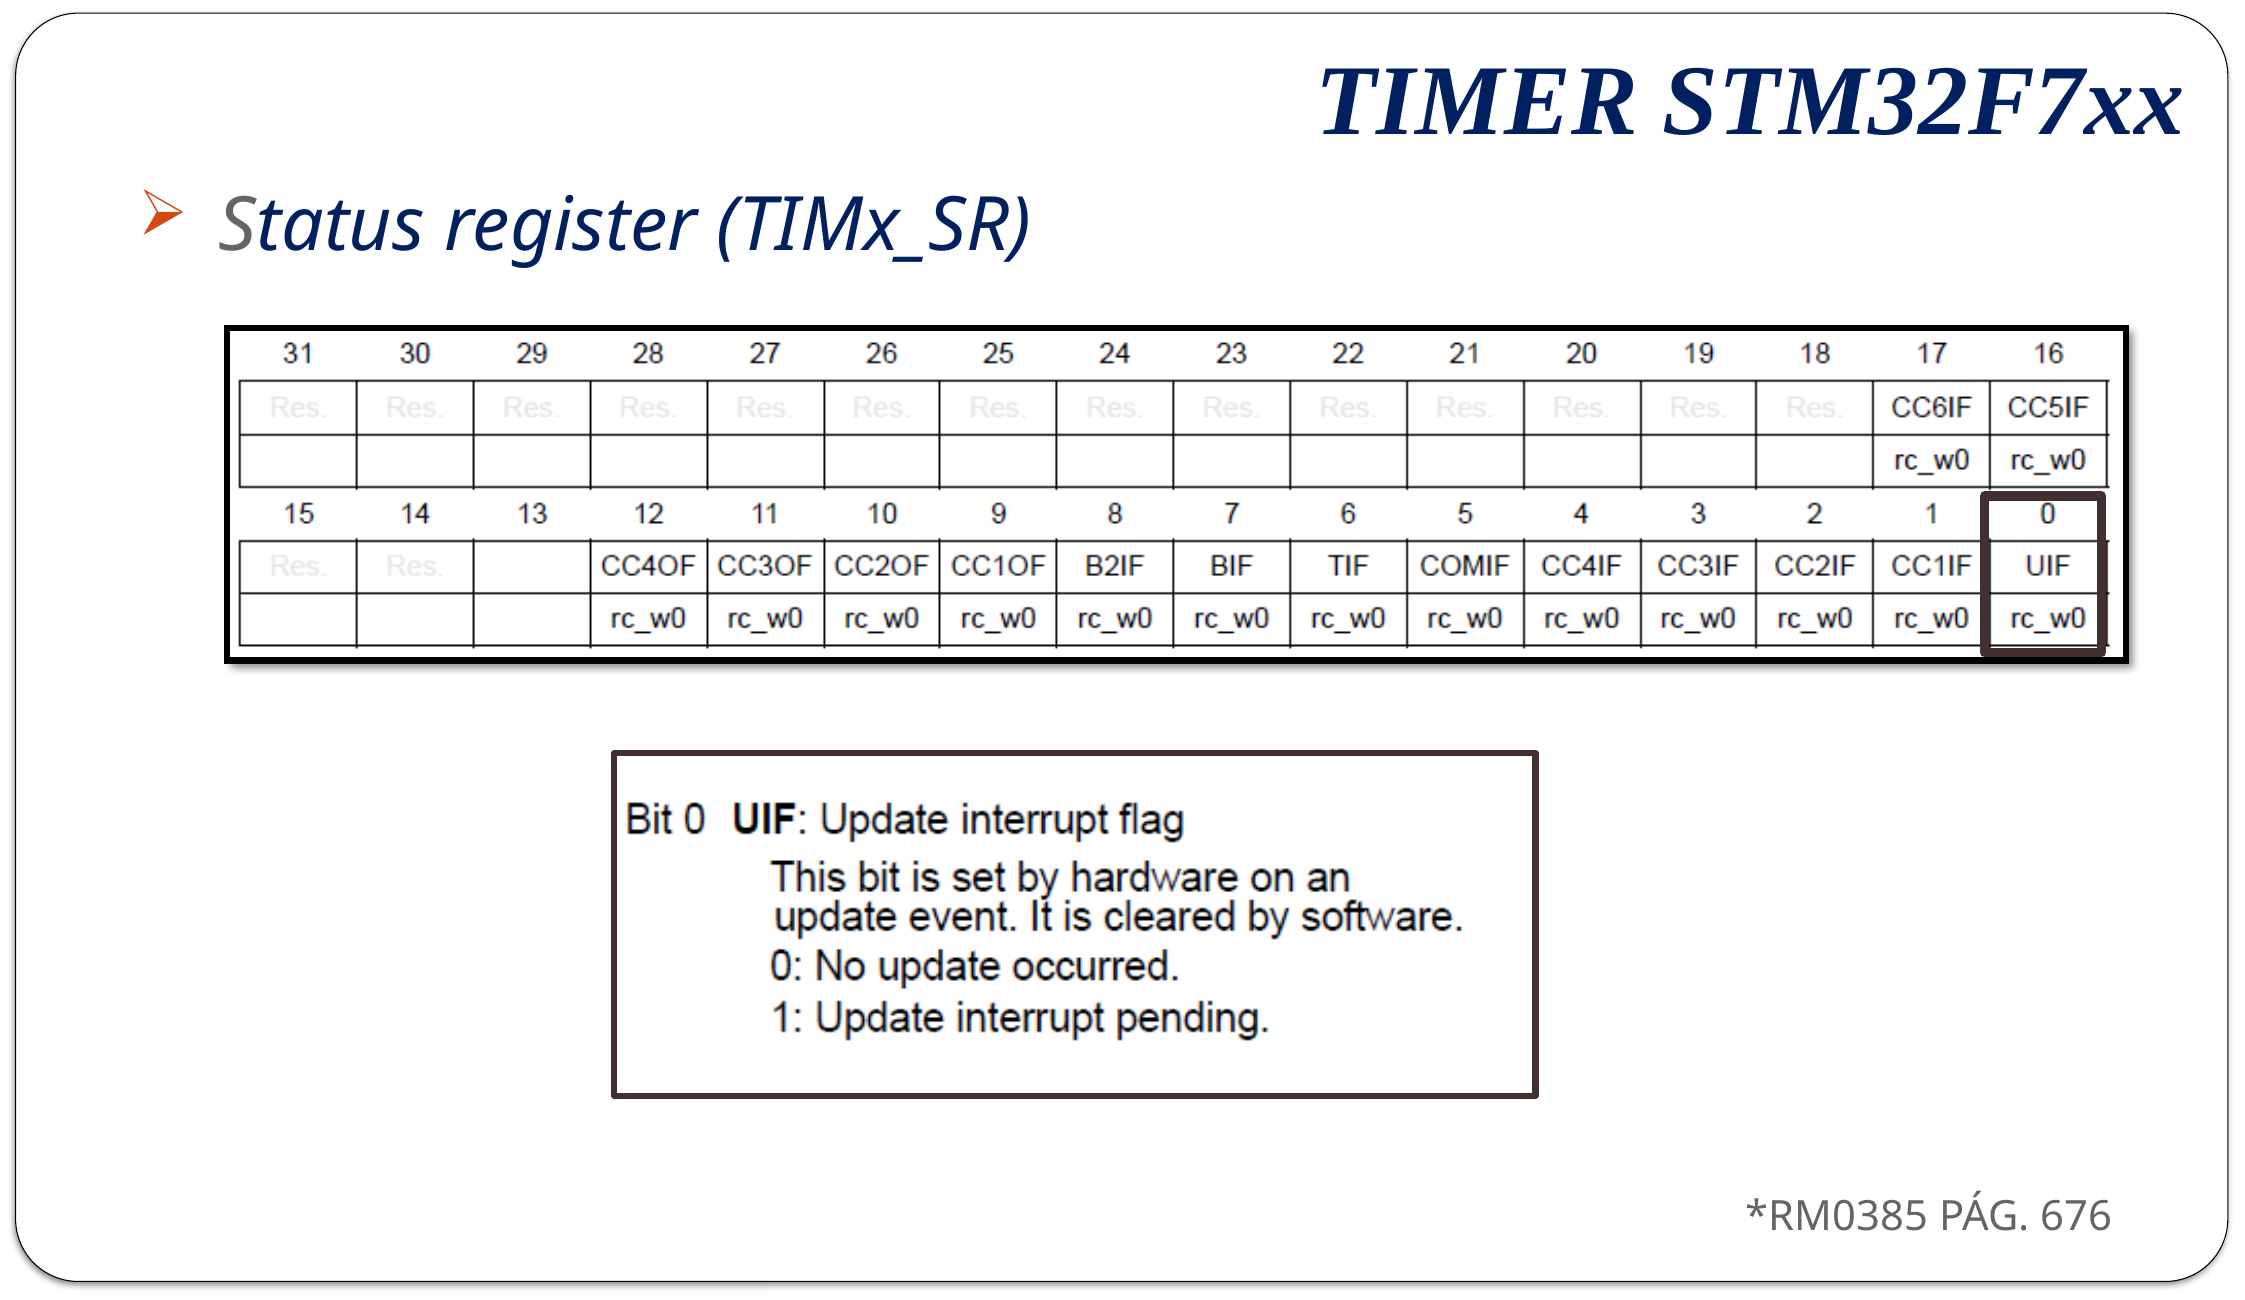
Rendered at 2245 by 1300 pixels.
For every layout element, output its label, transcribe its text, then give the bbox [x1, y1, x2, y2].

text_box [613, 752, 1537, 1097]
text_box TIMER STM32F7xx [448, 0, 2206, 189]
list Status register (TIMx_SR) [118, 165, 2138, 296]
picture [230, 330, 2123, 658]
text_box *RM0385 PÁG. 676 [1731, 1180, 2128, 1296]
picture [618, 792, 1469, 1051]
